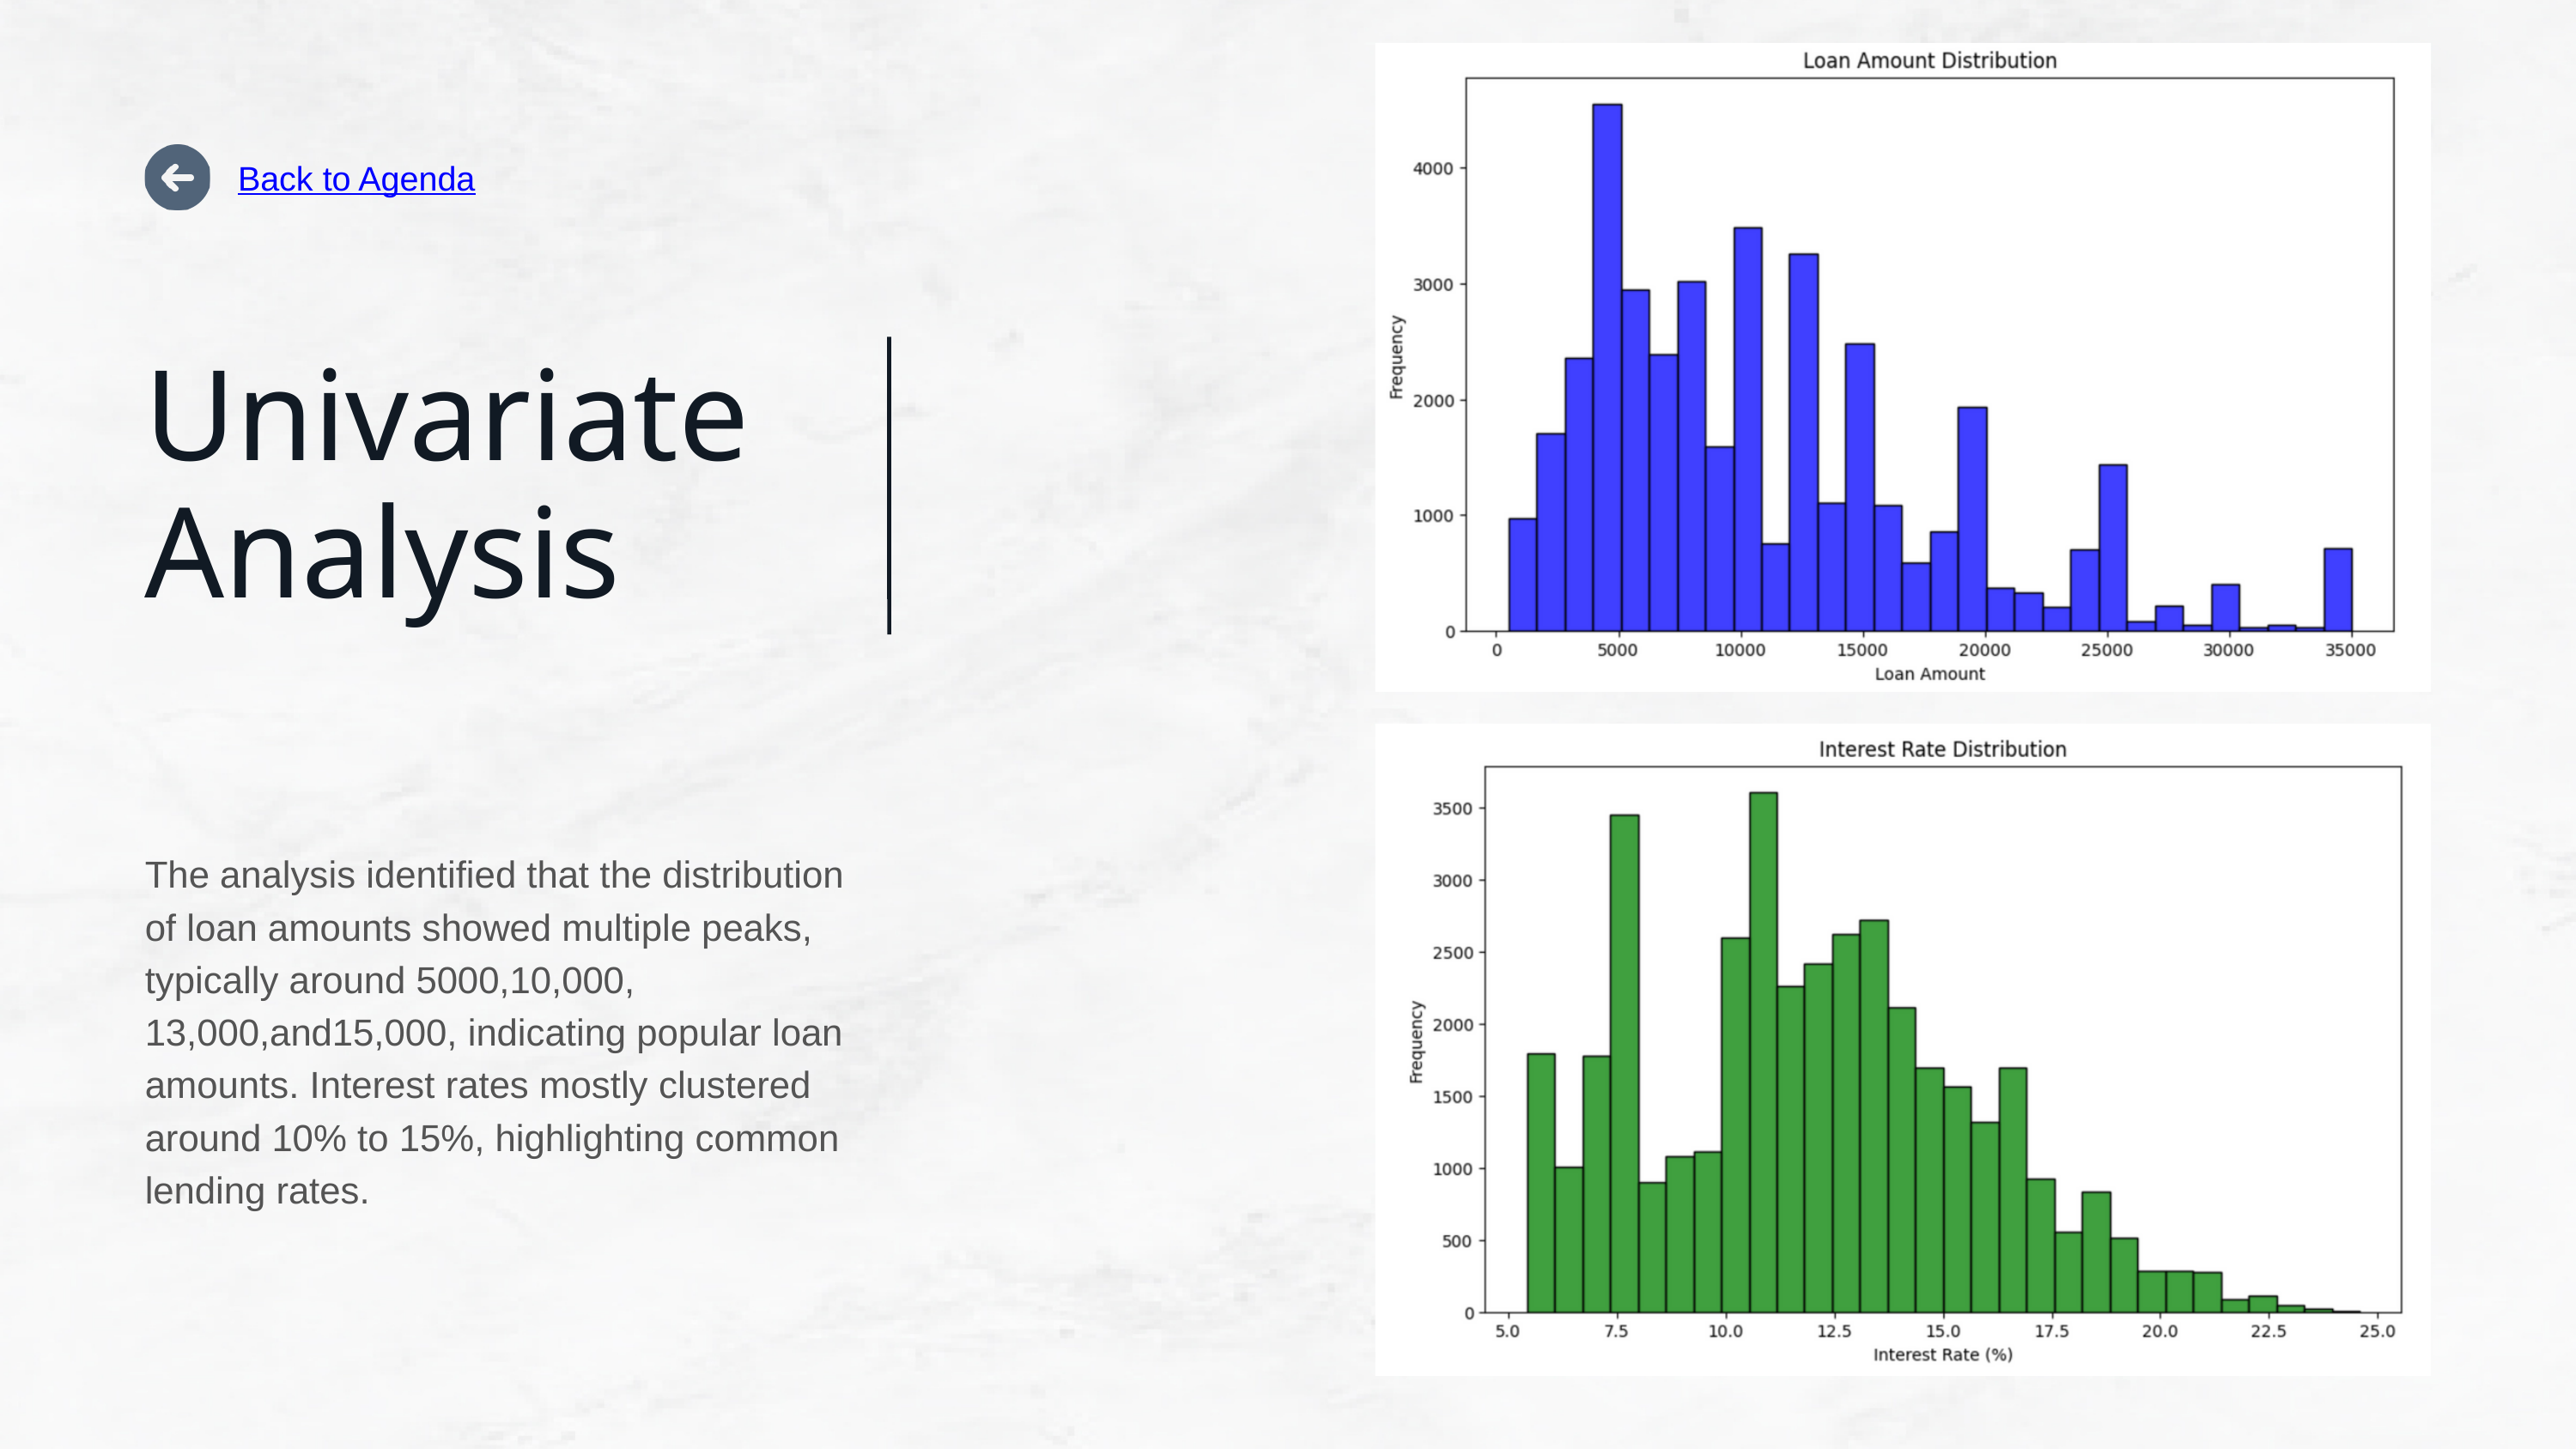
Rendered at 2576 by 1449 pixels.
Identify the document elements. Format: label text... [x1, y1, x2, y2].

text_box [0, 0, 2576, 1449]
text_box [1375, 43, 2432, 692]
text_box The analysis identified that the distribution of loan amounts showed multiple peaks, typically around 5000,10,000, 13,000,and15,000, indicating popular loan amounts. Interest rates mostly clustered around 10% to 15%, highlighting common lending rates. [144, 843, 861, 1212]
text_box Univariate Analysis [144, 347, 860, 623]
text_box Back to Agenda [238, 153, 822, 198]
text_box [1375, 724, 2432, 1377]
text_box [144, 144, 210, 210]
